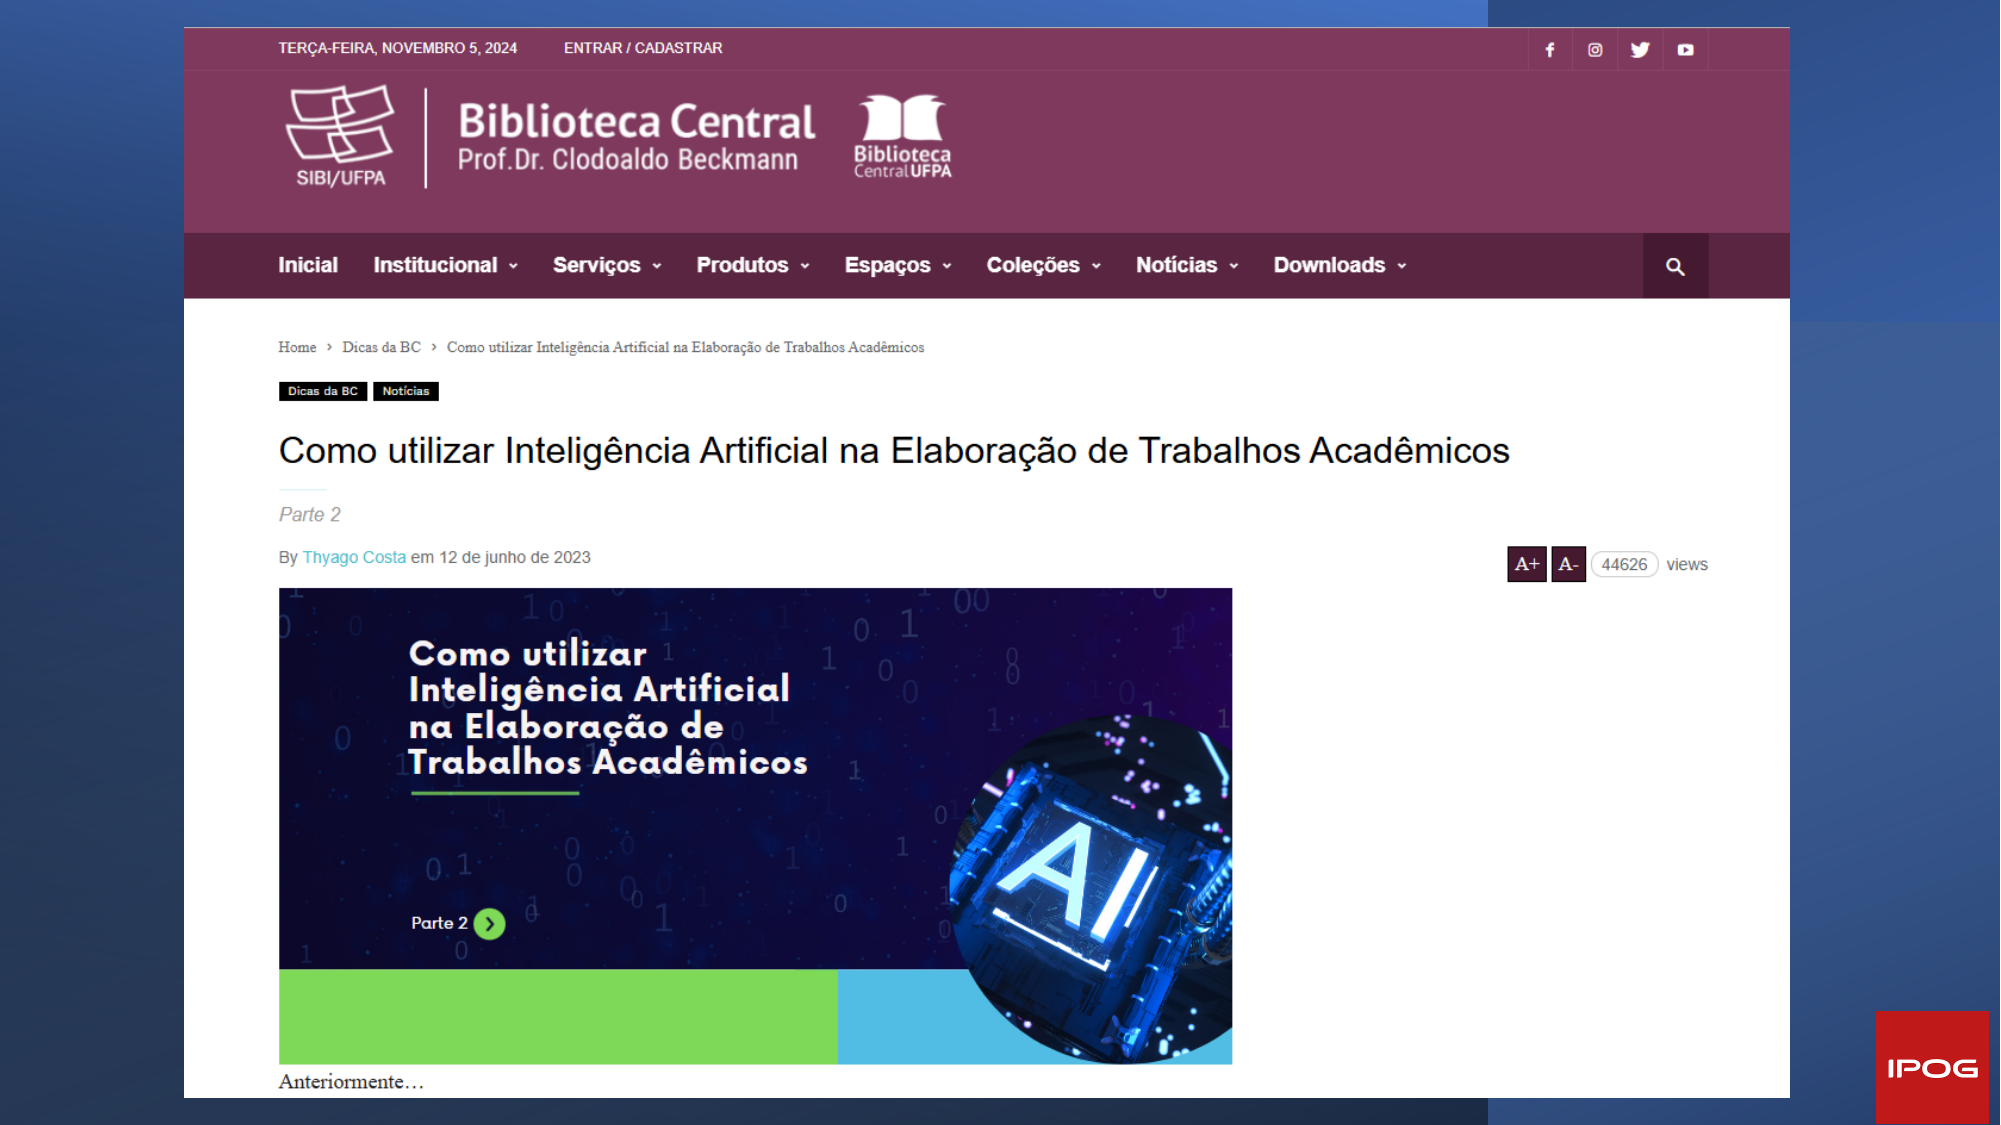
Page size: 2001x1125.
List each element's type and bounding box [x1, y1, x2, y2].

picture [184, 27, 1790, 1098]
text_box [1489, 0, 2000, 321]
text_box [0, 0, 1489, 321]
text_box [0, 321, 2000, 1125]
picture [1876, 1011, 1989, 1124]
